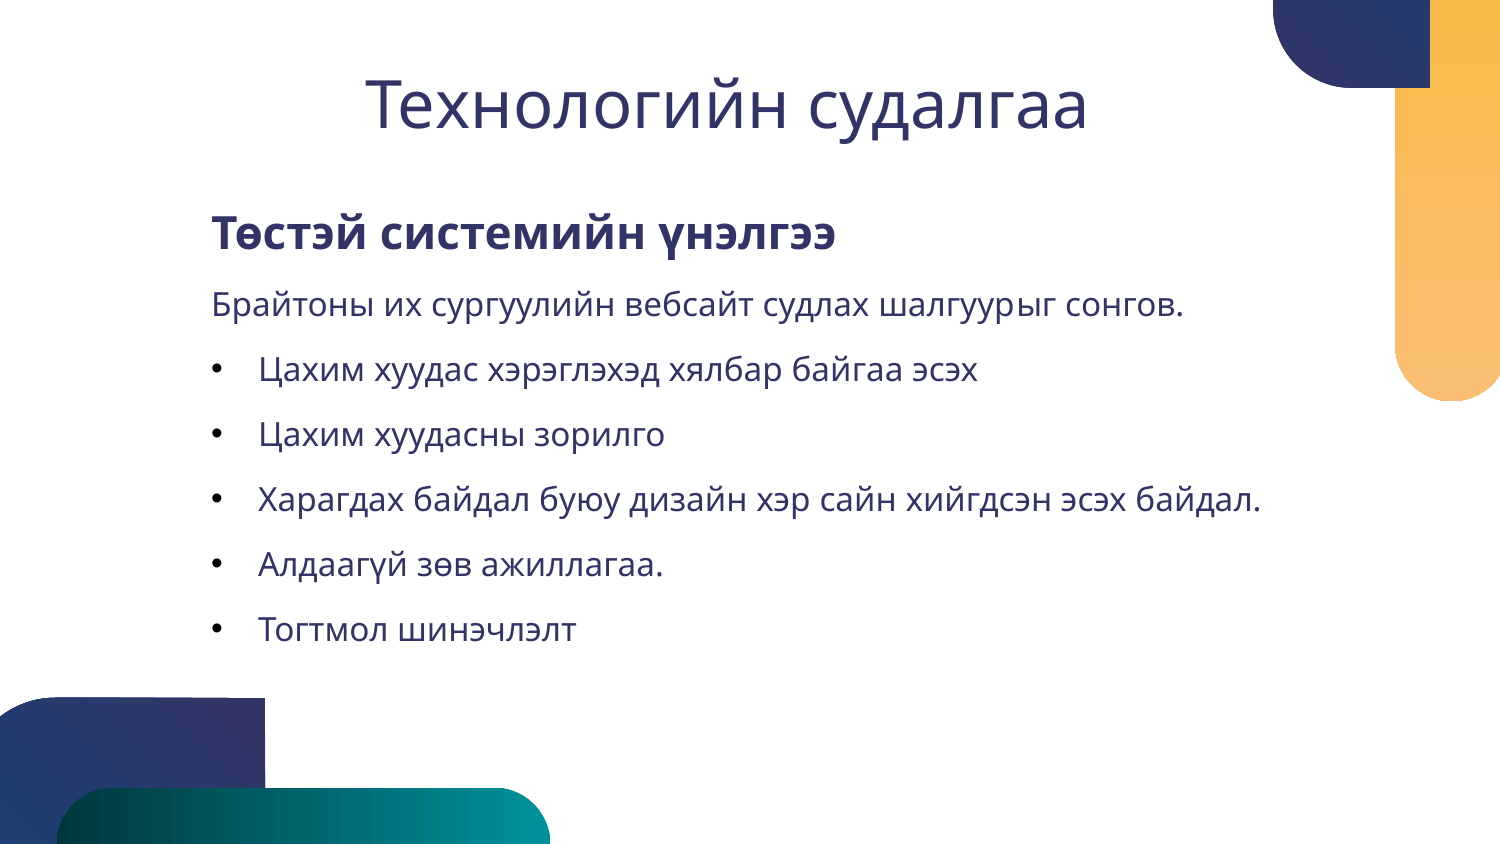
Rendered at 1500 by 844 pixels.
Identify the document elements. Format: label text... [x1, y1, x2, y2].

subtitle Төстэй системийн үнэлгээ Брайтоны их сургуулийн вебсайт судлах шалгуурыг сонгов. Цахим хуудас хэрэглэхэд хялбар байгаа эсэх Цахим хуудасны зорилго Харагдах байдал буюу дизайн хэр сайн хийгдсэн эсэх байдал. Алдаагүй зөв ажиллагаа. Тогтмол шинэчлэлт [196, 196, 1337, 696]
title Технологийн судалгаа [95, 47, 1361, 142]
